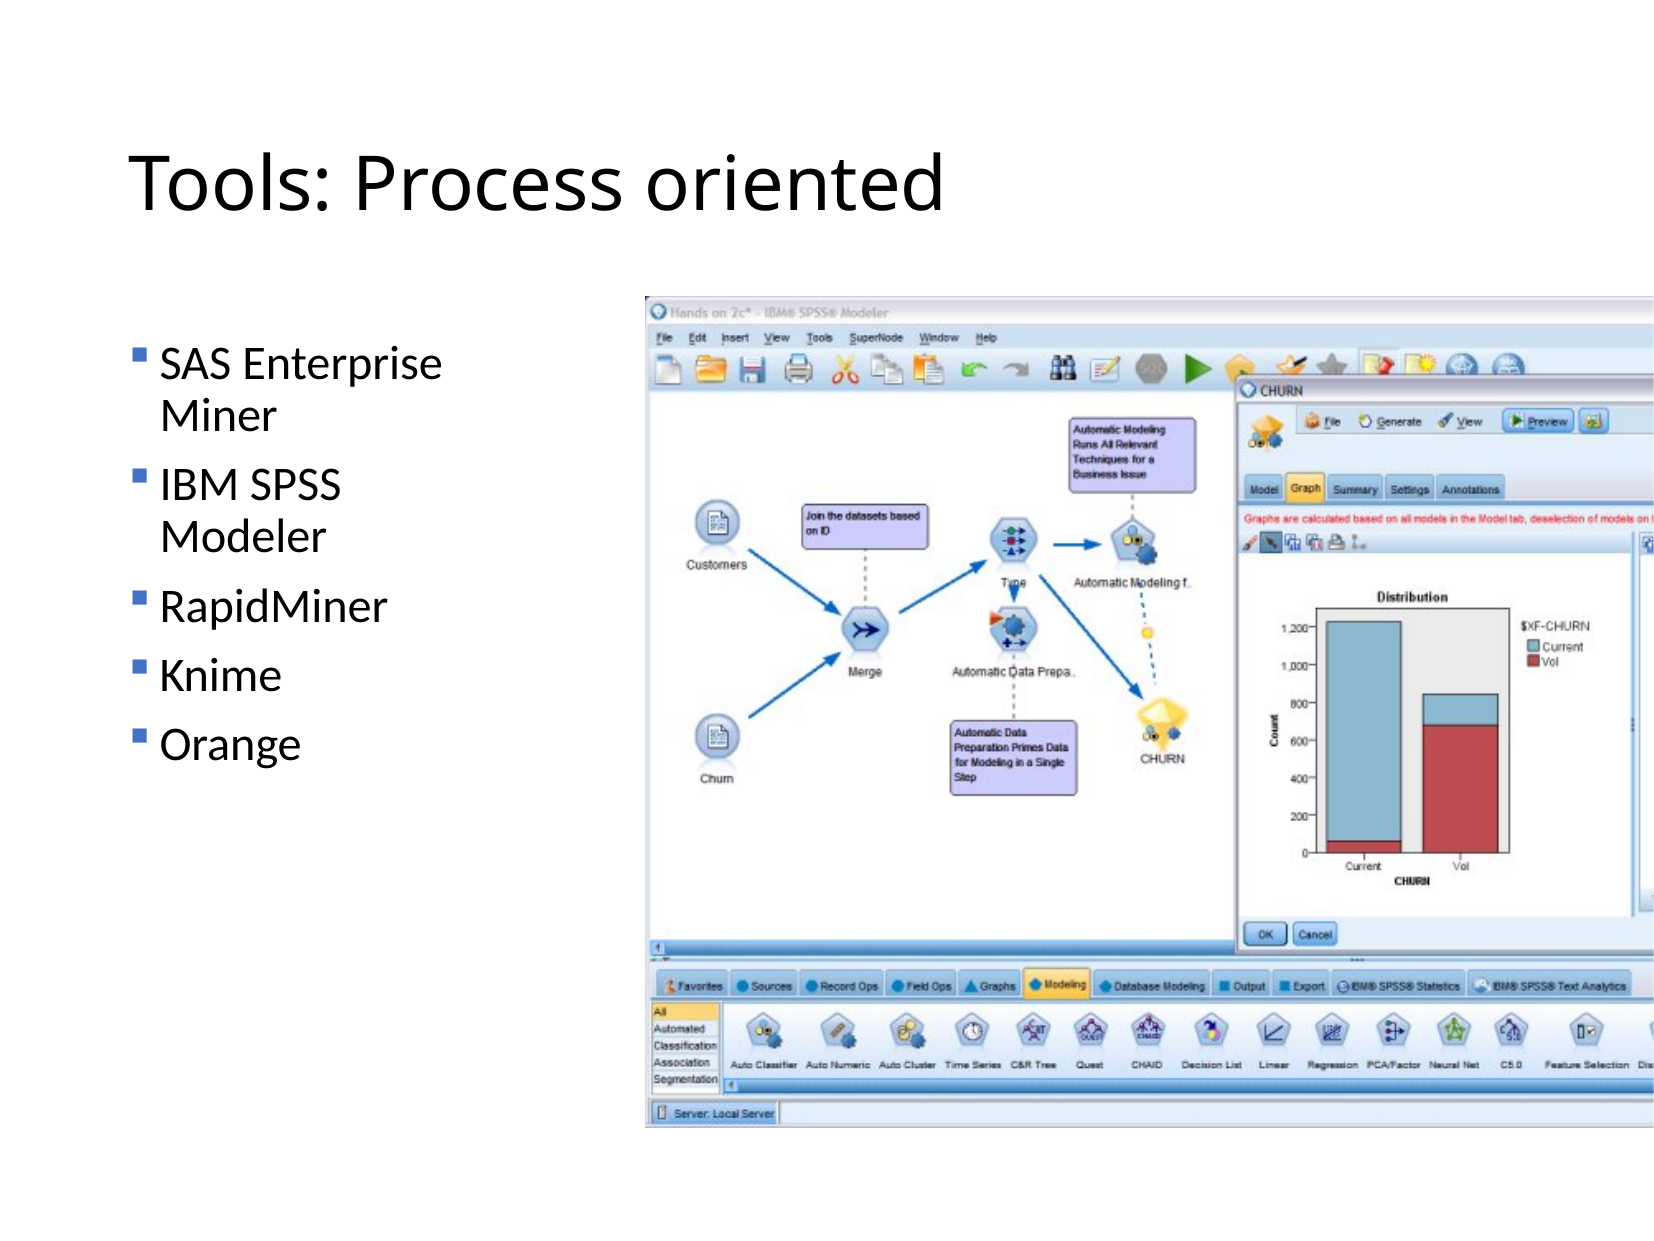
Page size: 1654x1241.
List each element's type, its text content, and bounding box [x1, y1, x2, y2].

picture [645, 296, 1654, 1128]
list SAS Enterprise Miner IBM SPSS Modeler RapidMiner Knime Orange [113, 330, 565, 1117]
title Tools: Process oriented [113, 66, 1540, 306]
